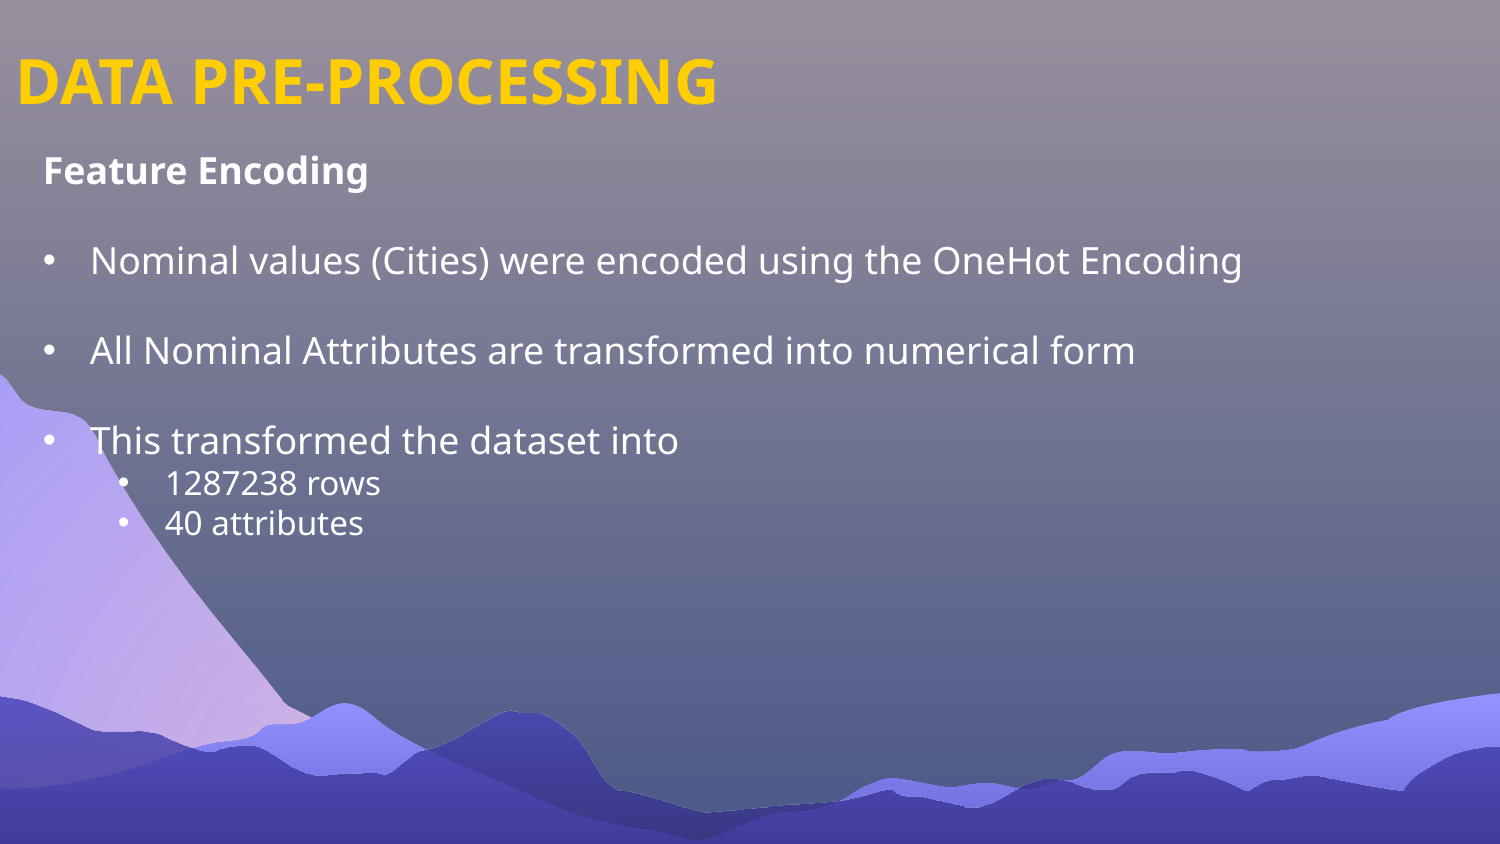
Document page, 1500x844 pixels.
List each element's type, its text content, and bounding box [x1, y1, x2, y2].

subtitle Feature Encoding Nominal values (Cities) were encoded using the OneHot Encoding All Nominal Attributes are transformed into numerical form This transformed the dataset into 1287238 rows 40 attributes [27, 131, 1357, 610]
title DATA PRE-PROCESSING [0, 0, 976, 132]
